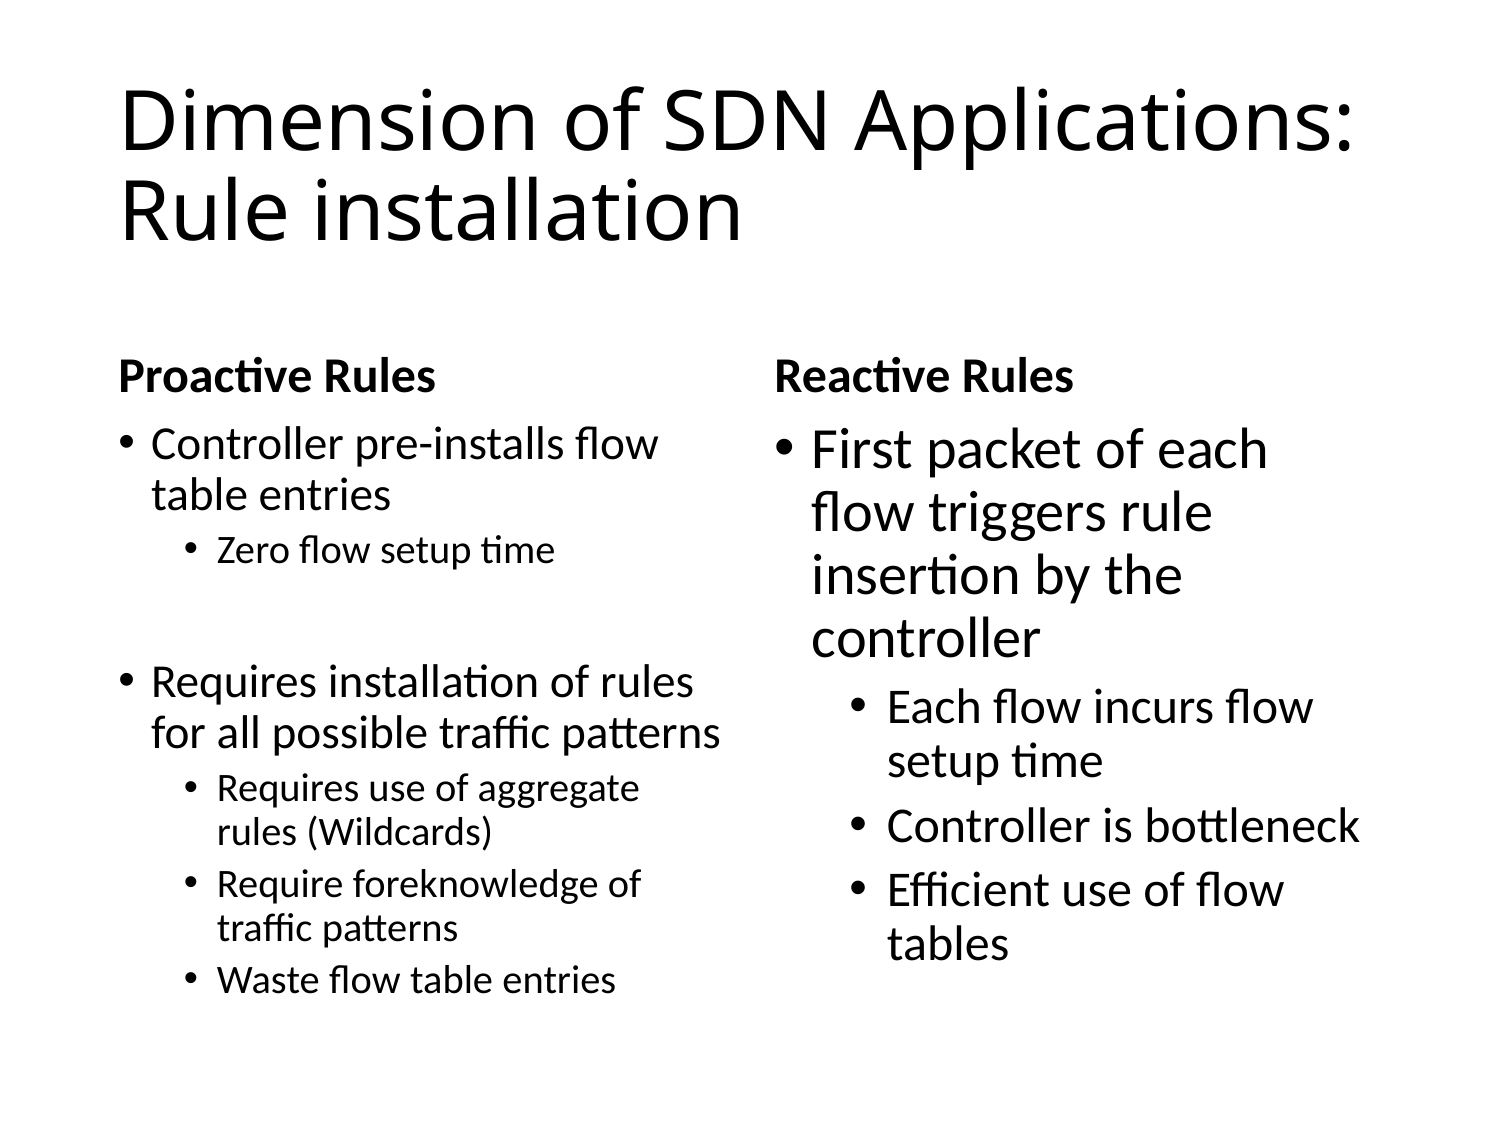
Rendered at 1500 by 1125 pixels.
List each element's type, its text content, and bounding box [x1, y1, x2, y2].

list Controller pre-installs flow table entries Zero flow setup time Requires installation of rules for all possible traffic patterns Requires use of aggregate rules (Wildcards) Require foreknowledge of traffic patterns Waste flow table entries [103, 410, 738, 1016]
list Proactive Rules [103, 275, 738, 410]
list Reactive Rules [759, 275, 1398, 410]
title Dimension of SDN Applications: Rule installation [103, 59, 1398, 278]
list First packet of each flow triggers rule insertion by the controller Each flow incurs flow setup time Controller is bottleneck Efficient use of flow tables [759, 410, 1398, 1016]
